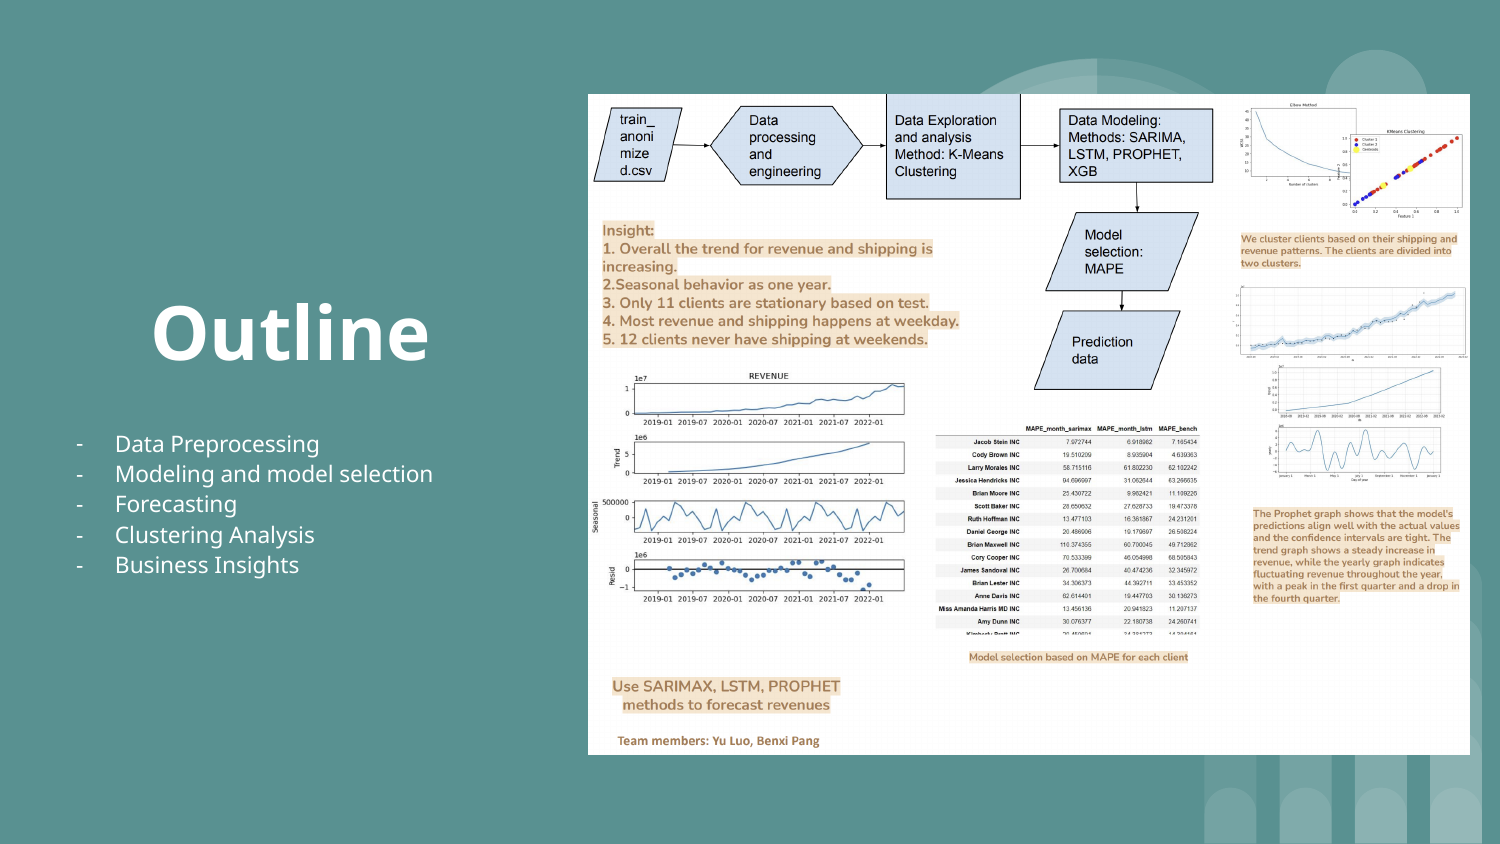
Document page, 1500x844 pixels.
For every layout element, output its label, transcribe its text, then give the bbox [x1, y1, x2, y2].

subtitle Data Preprocessing Modeling and model selection Forecasting Clustering Analysis Business Insights [45, 413, 583, 599]
title Outline [135, 177, 583, 413]
picture [588, 94, 1471, 756]
